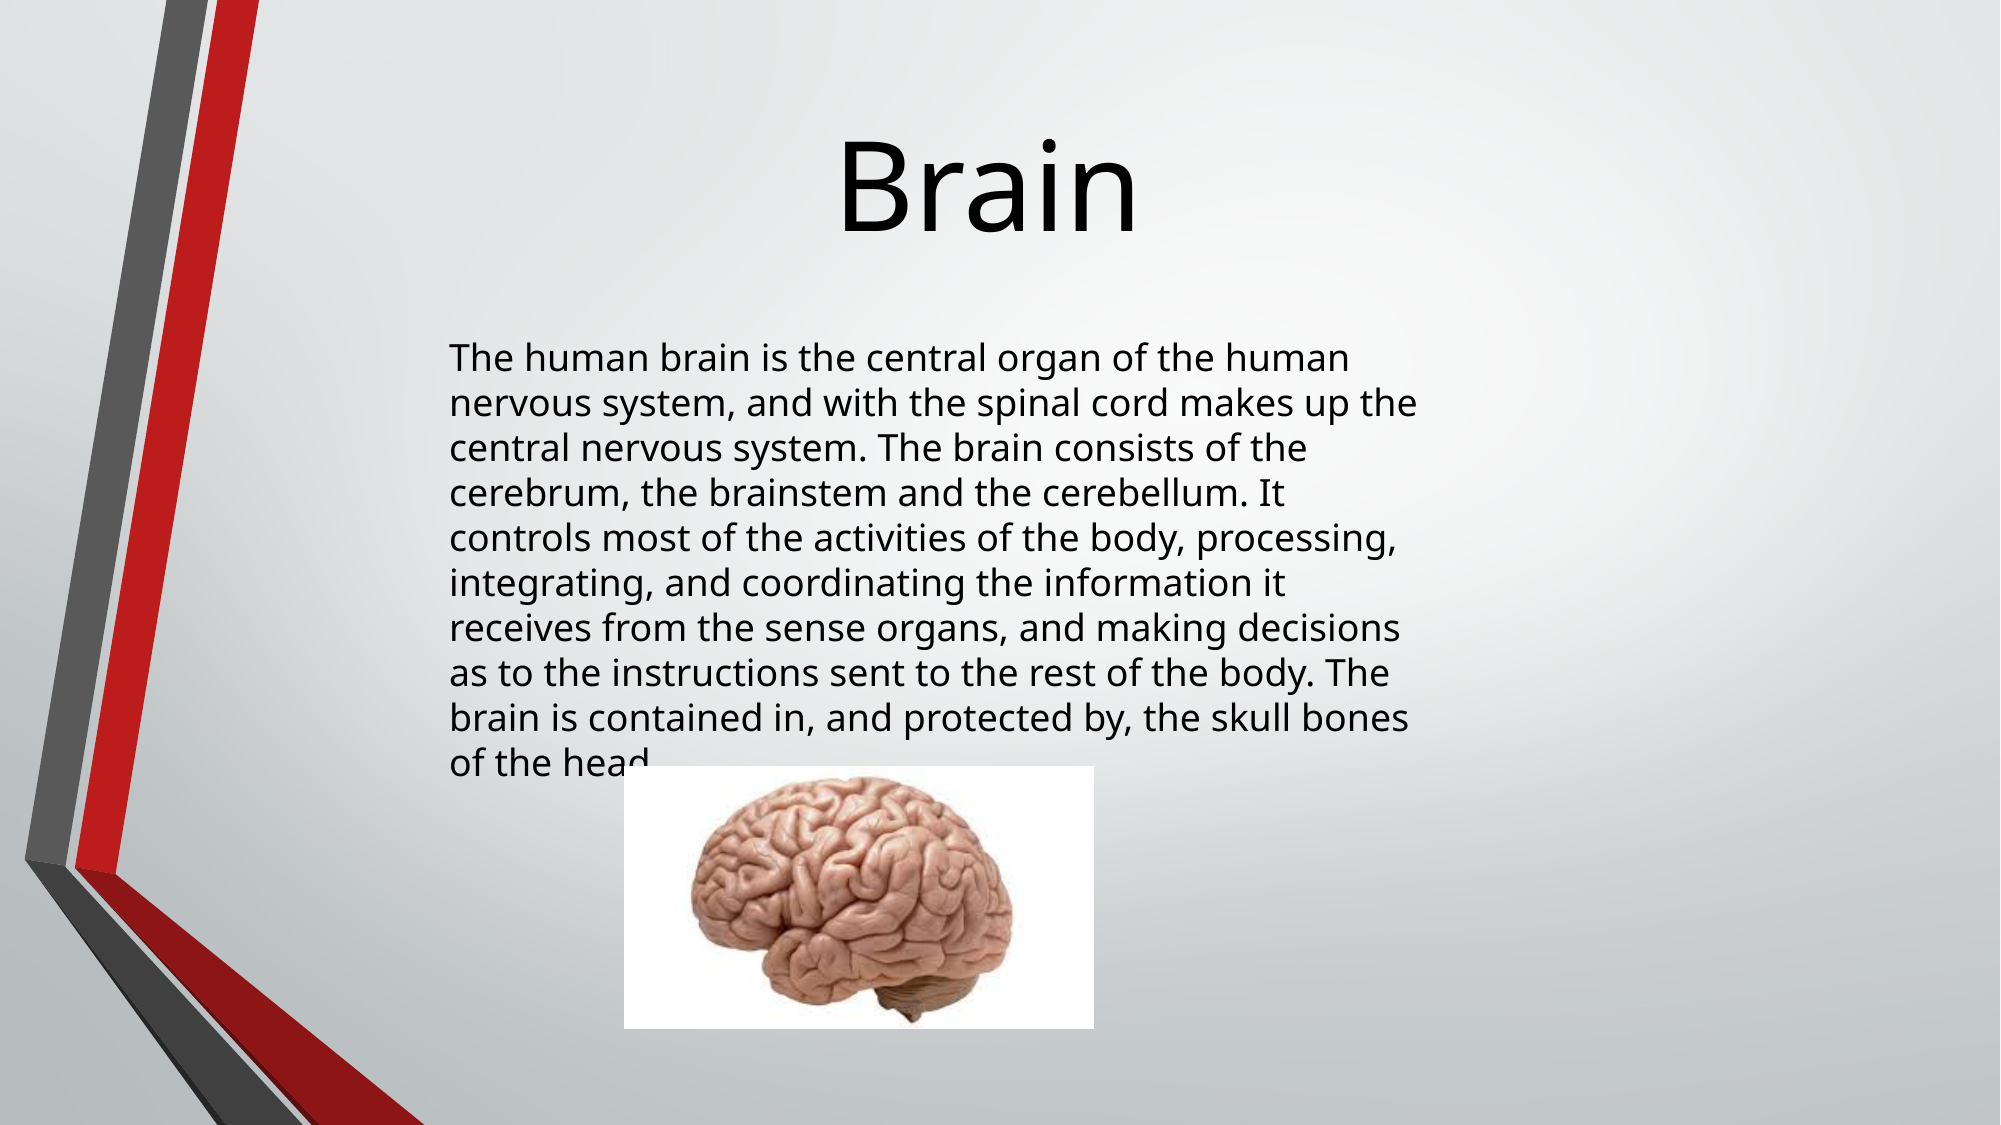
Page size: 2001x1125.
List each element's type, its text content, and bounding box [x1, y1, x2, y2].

picture [624, 765, 1094, 1029]
text_box The human brain is the central organ of the human nervous system, and with the spinal cord makes up the central nervous system. The brain consists of the cerebrum, the brainstem and the cerebellum. It controls most of the activities of the body, processing, integrating, and coordinating the information it receives from the sense organs, and making decisions as to the instructions sent to the rest of the body. The brain is contained in, and protected by, the skull bones of the head. [434, 326, 1435, 792]
text_box Brain [818, 98, 1875, 264]
